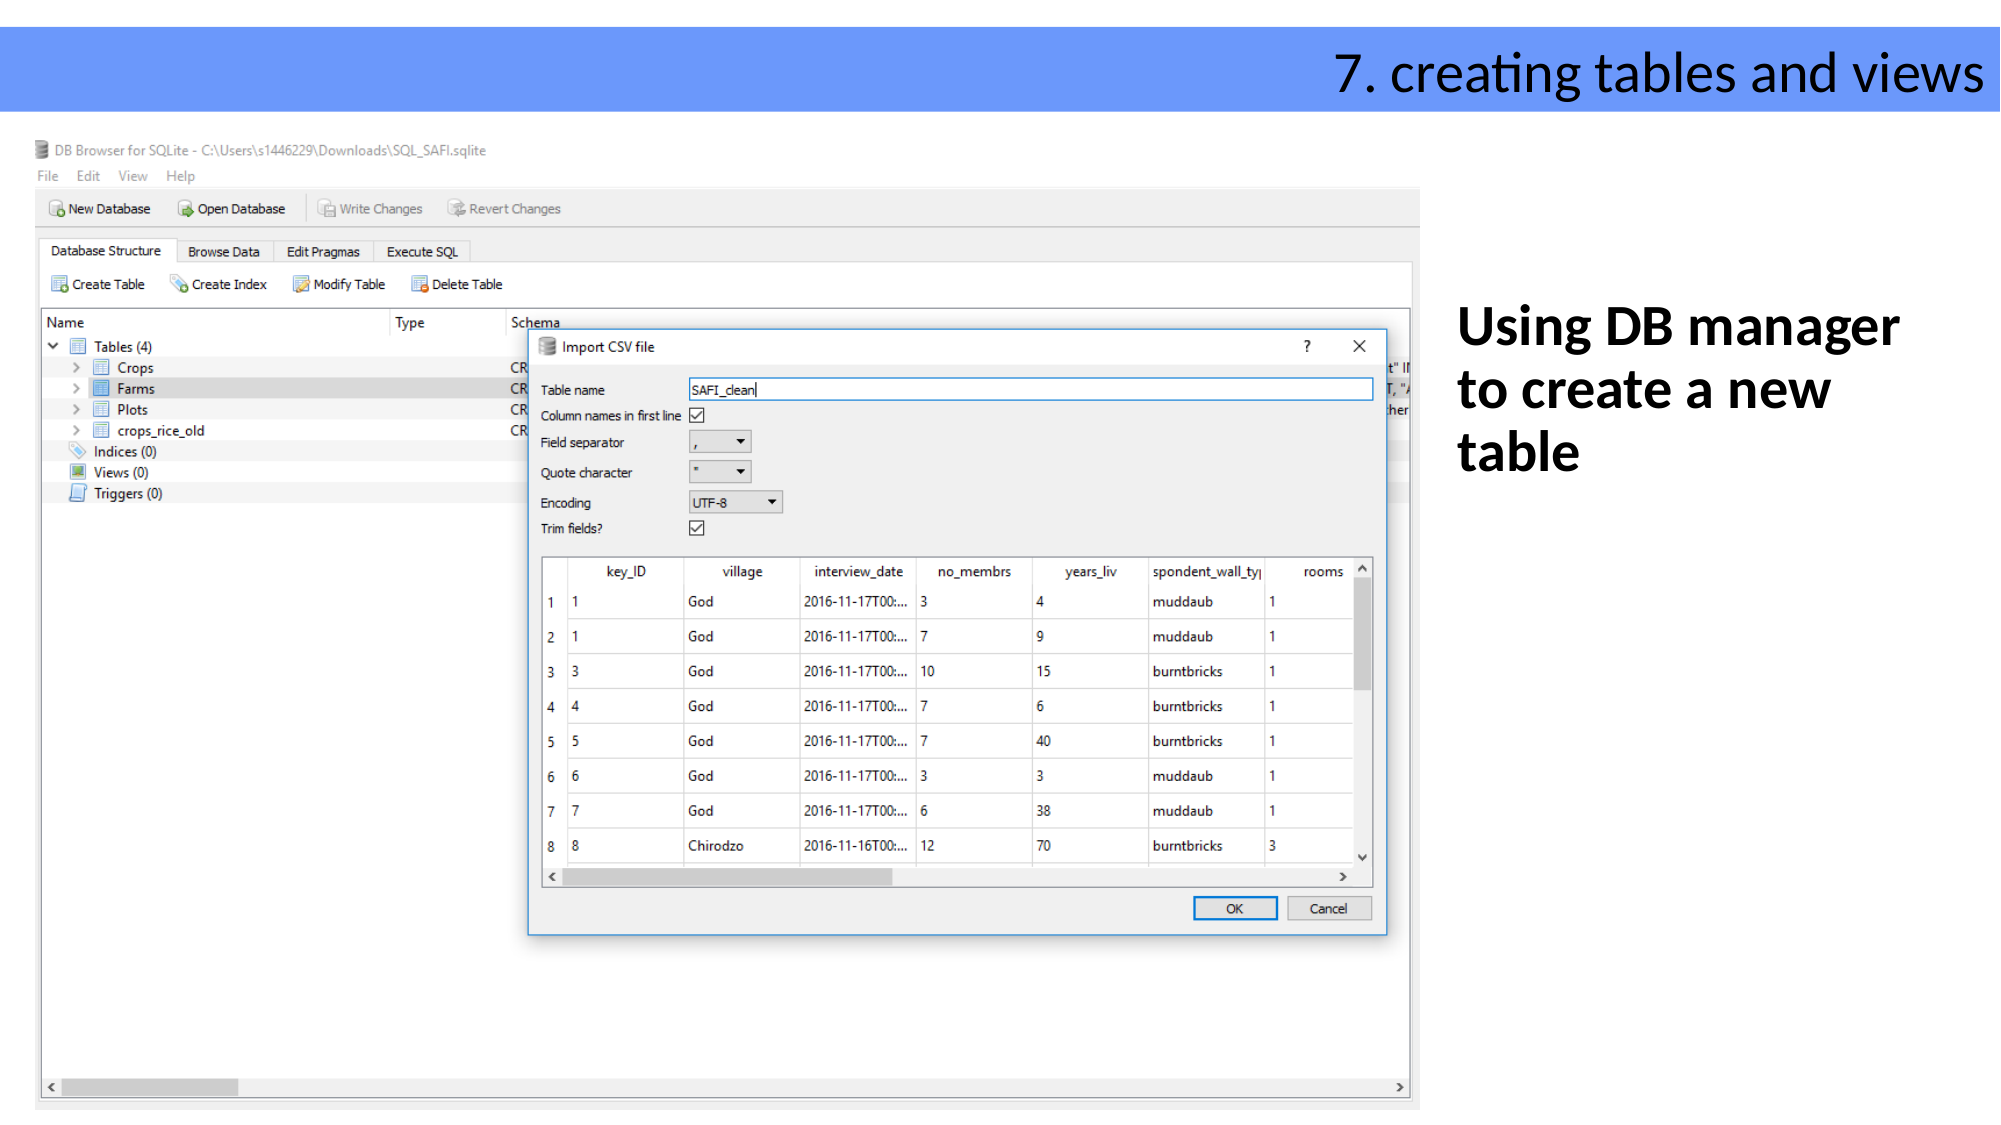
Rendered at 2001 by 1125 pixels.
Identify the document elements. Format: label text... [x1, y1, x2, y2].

text_box 7. creating tables and views [0, 26, 2000, 112]
list Using DB manager to create a new table [1442, 287, 1952, 496]
picture [35, 138, 1420, 1110]
